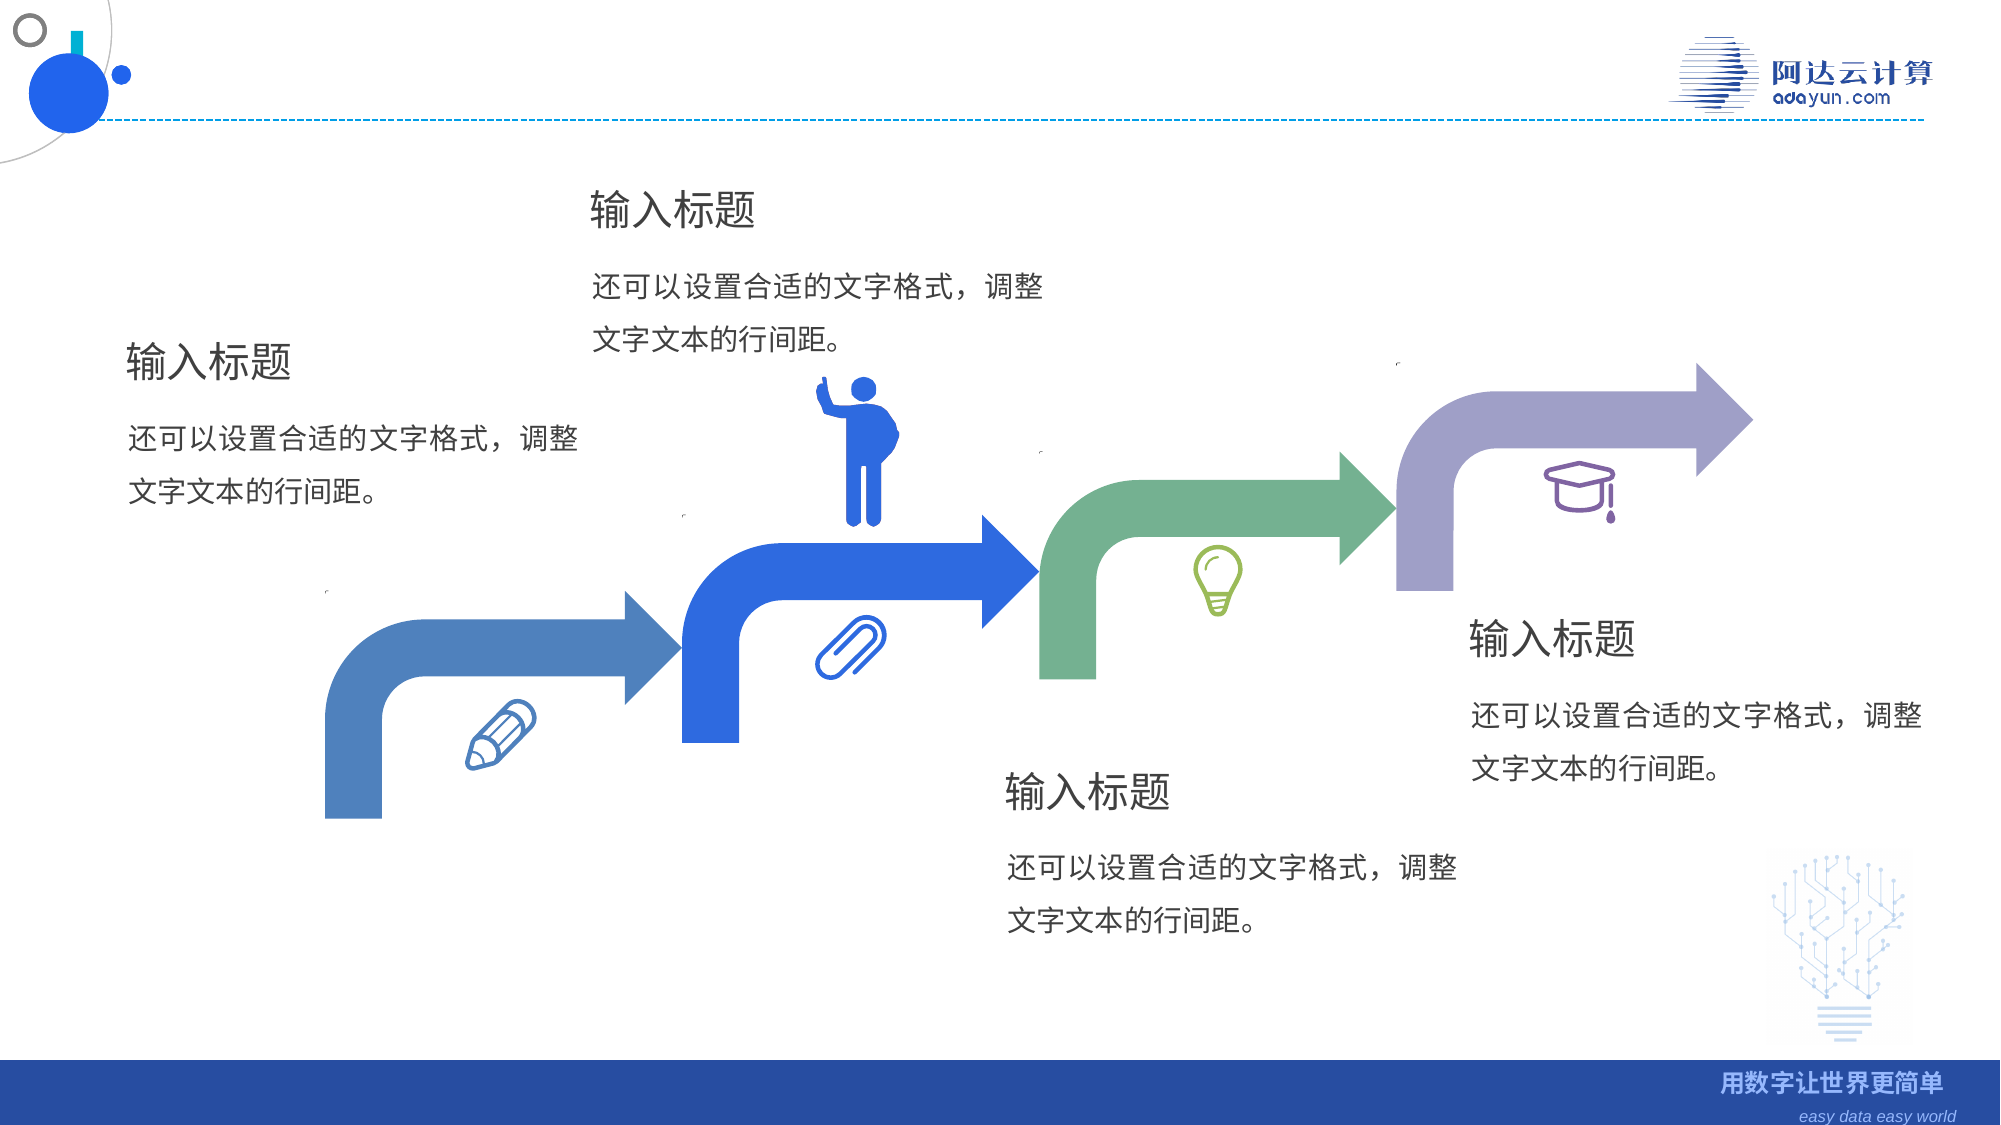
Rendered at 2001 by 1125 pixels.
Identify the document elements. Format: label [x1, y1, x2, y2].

text_box [1004, 765, 1459, 933]
text_box [124, 336, 580, 504]
text_box [589, 184, 1044, 352]
picture [1668, 37, 1933, 113]
picture [1766, 848, 1913, 1045]
text_box [1468, 613, 1923, 781]
text_box [325, 362, 1754, 819]
